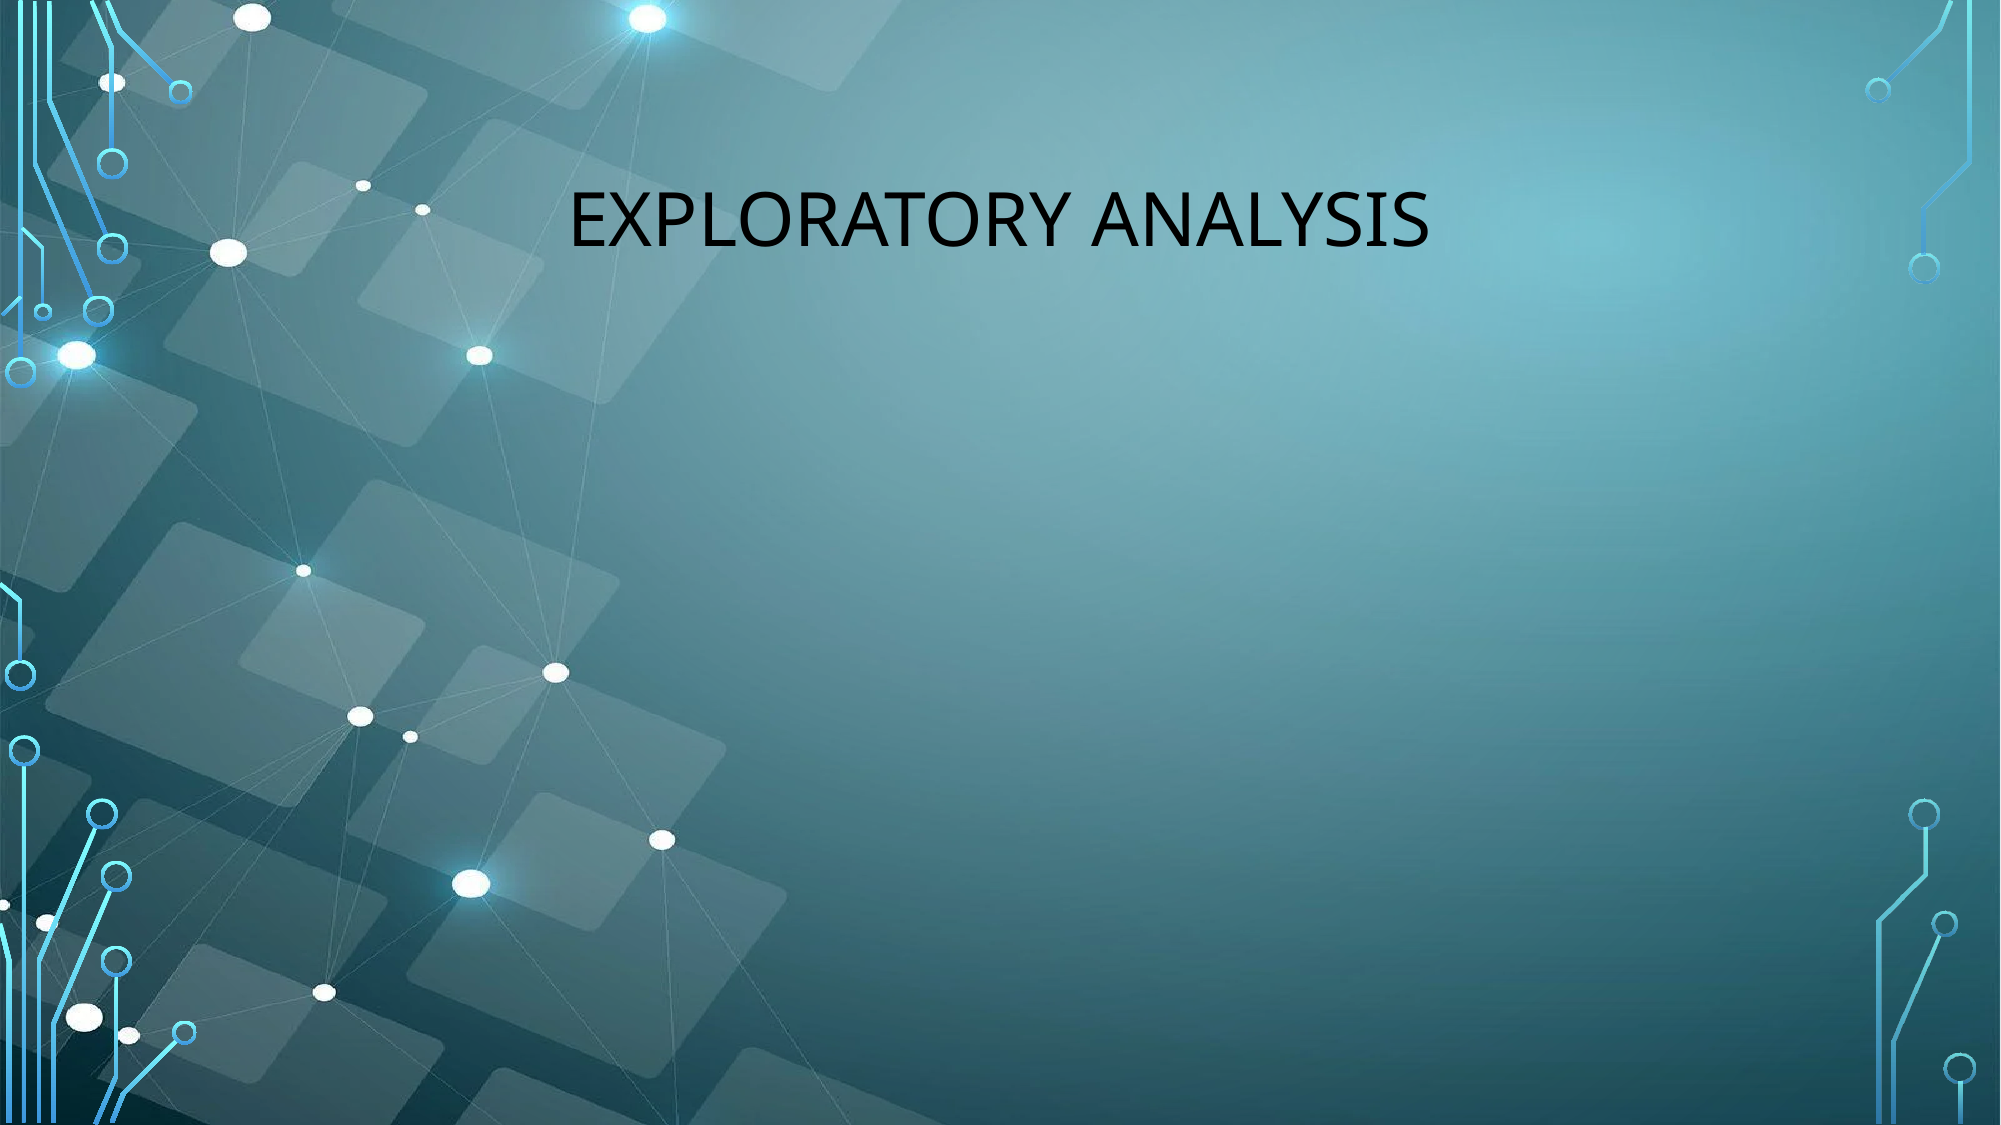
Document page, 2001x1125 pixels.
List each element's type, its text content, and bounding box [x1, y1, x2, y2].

picture [8, 663, 32, 687]
picture [0, 0, 2001, 1125]
picture [1912, 256, 1937, 281]
picture [104, 949, 128, 973]
title Exploratory Analysis [187, 101, 1813, 344]
picture [172, 84, 189, 101]
picture [100, 152, 124, 176]
picture [1869, 81, 1888, 100]
